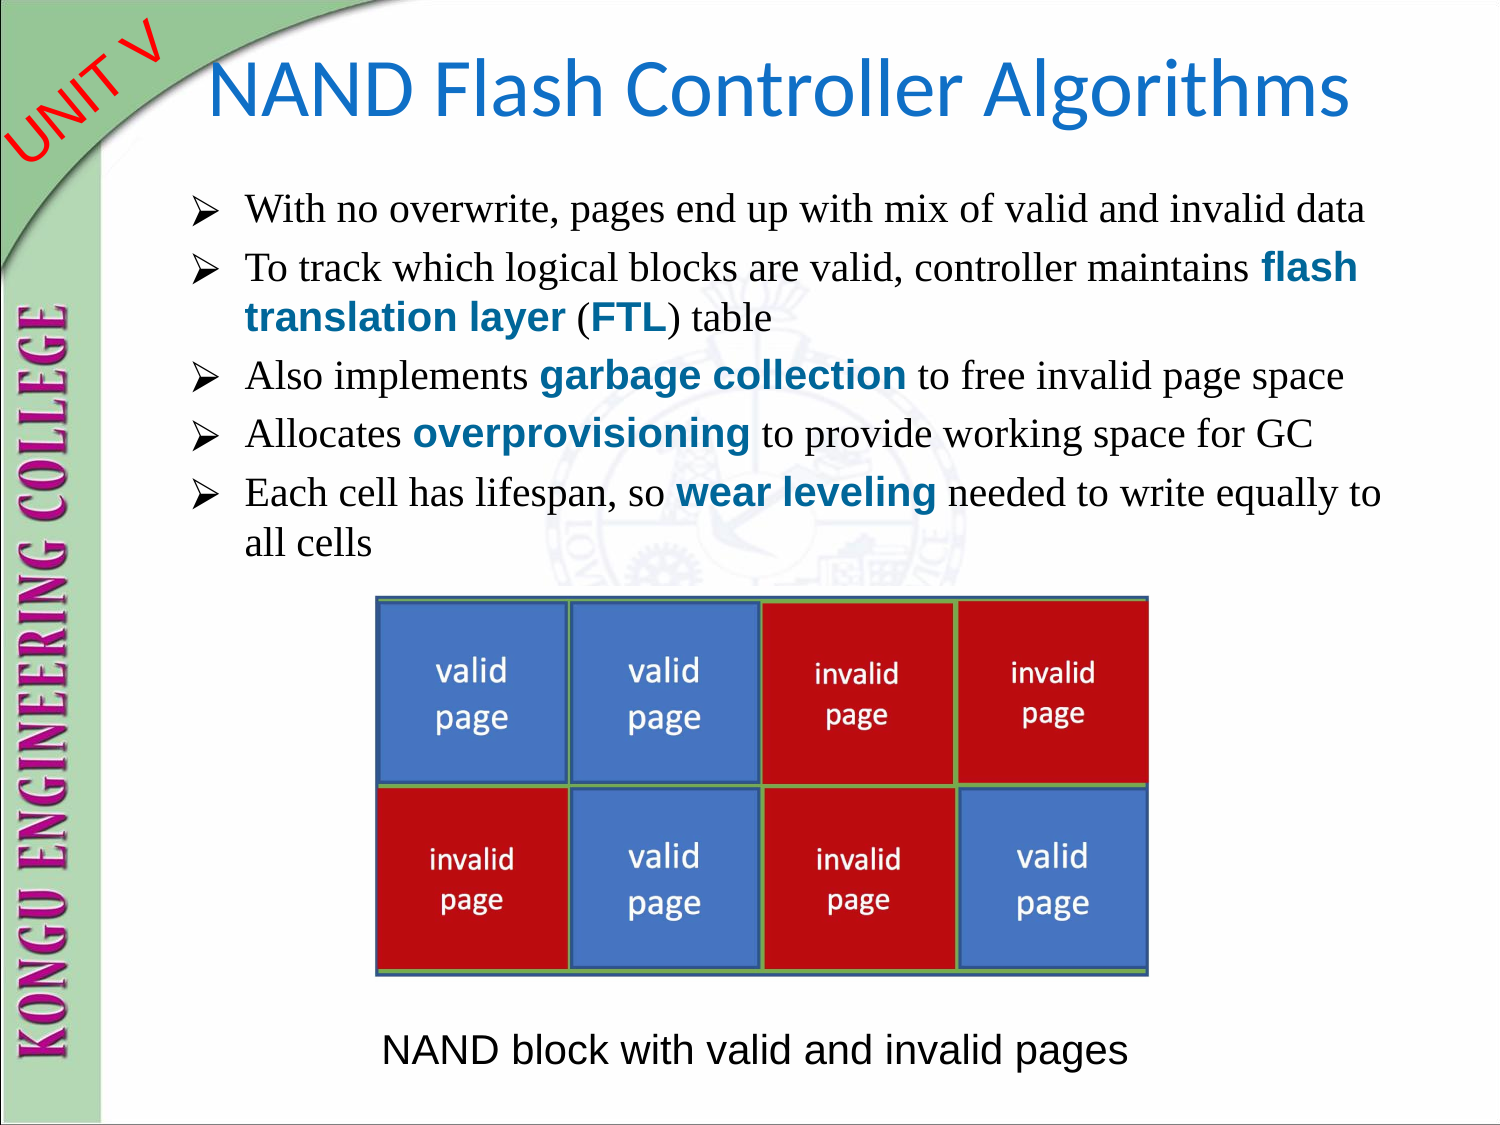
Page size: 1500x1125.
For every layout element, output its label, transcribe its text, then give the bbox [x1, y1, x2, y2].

title NAND Flash Controller Algorithms [154, 38, 1407, 133]
text_box NAND block with valid and invalid pages [366, 1015, 1159, 1080]
list With no overwrite, pages end up with mix of valid and invalid data To track which logical blocks are valid, controller maintains flash translation layer (FTL) table Also implements garbage collection to free invalid page space Allocates overprovisioning to provide working space for GC Each cell has lifespan, so wear leveling needed to write equally to all cells [154, 173, 1407, 917]
picture [0, 0, 1500, 1125]
